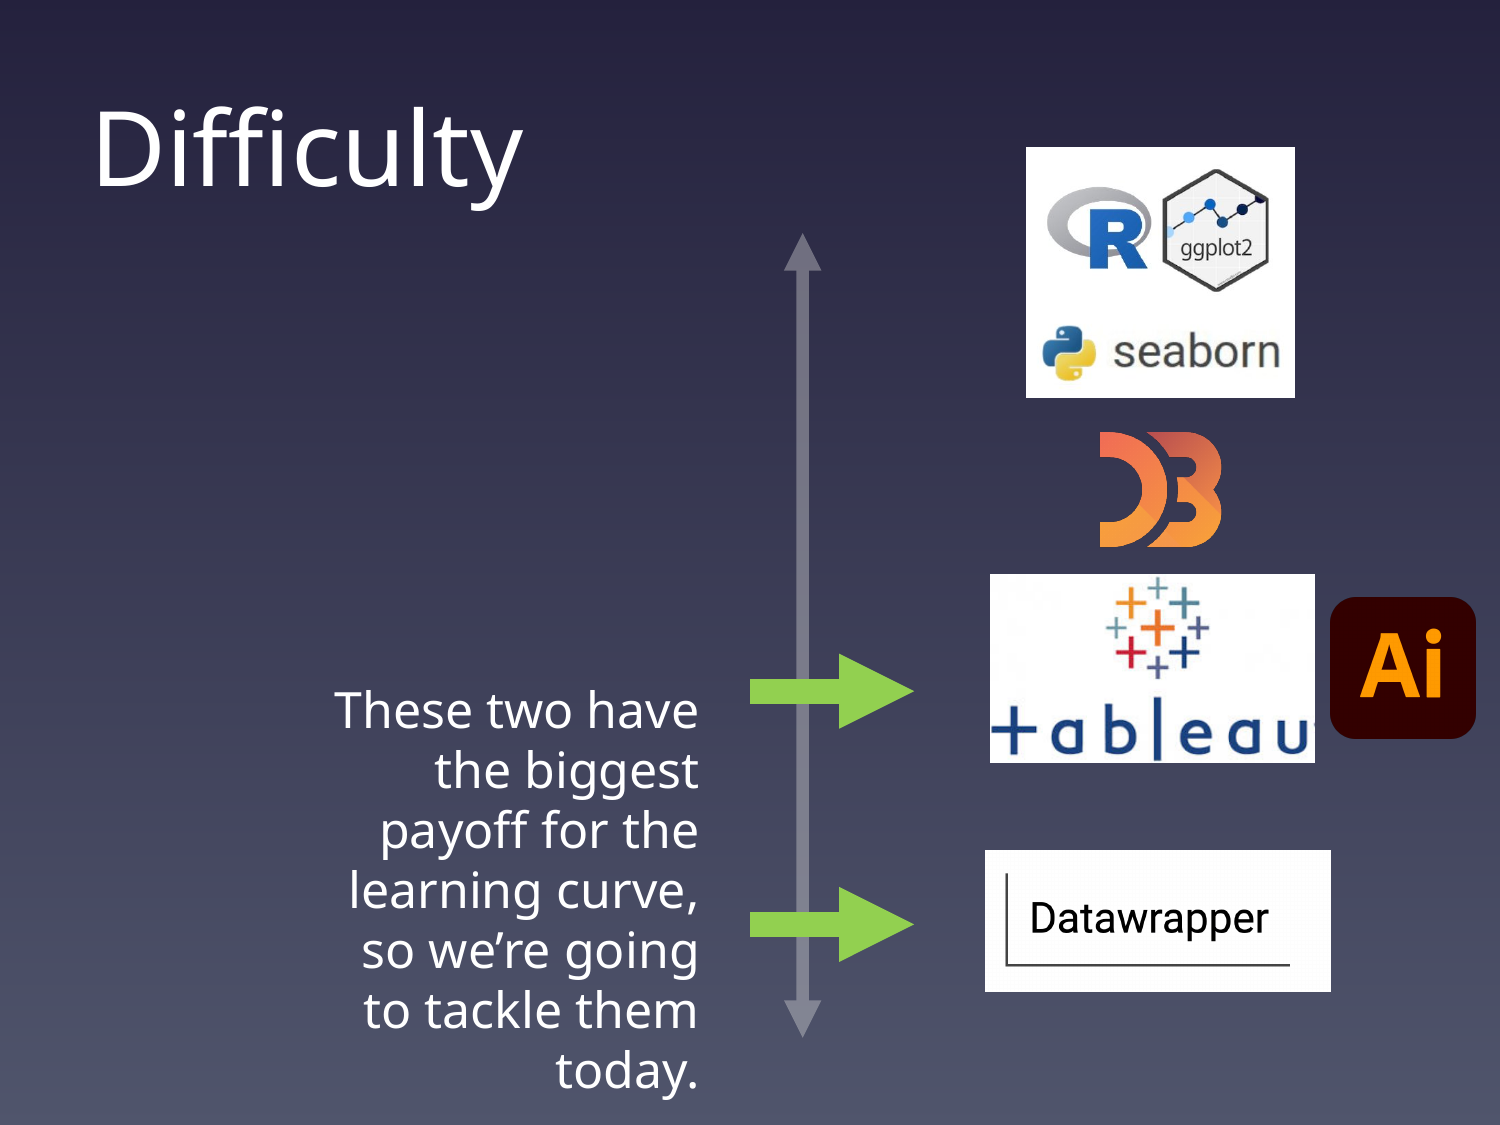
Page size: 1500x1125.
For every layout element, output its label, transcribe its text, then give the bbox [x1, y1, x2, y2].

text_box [1025, 147, 1295, 398]
title Difficulty [75, 75, 1425, 263]
picture [1086, 415, 1234, 563]
picture [984, 850, 1332, 992]
picture [990, 574, 1316, 763]
picture [1330, 597, 1476, 739]
text_box These two have the biggest payoff for the learning curve, so we’re going to tackle them today. [286, 671, 715, 1106]
